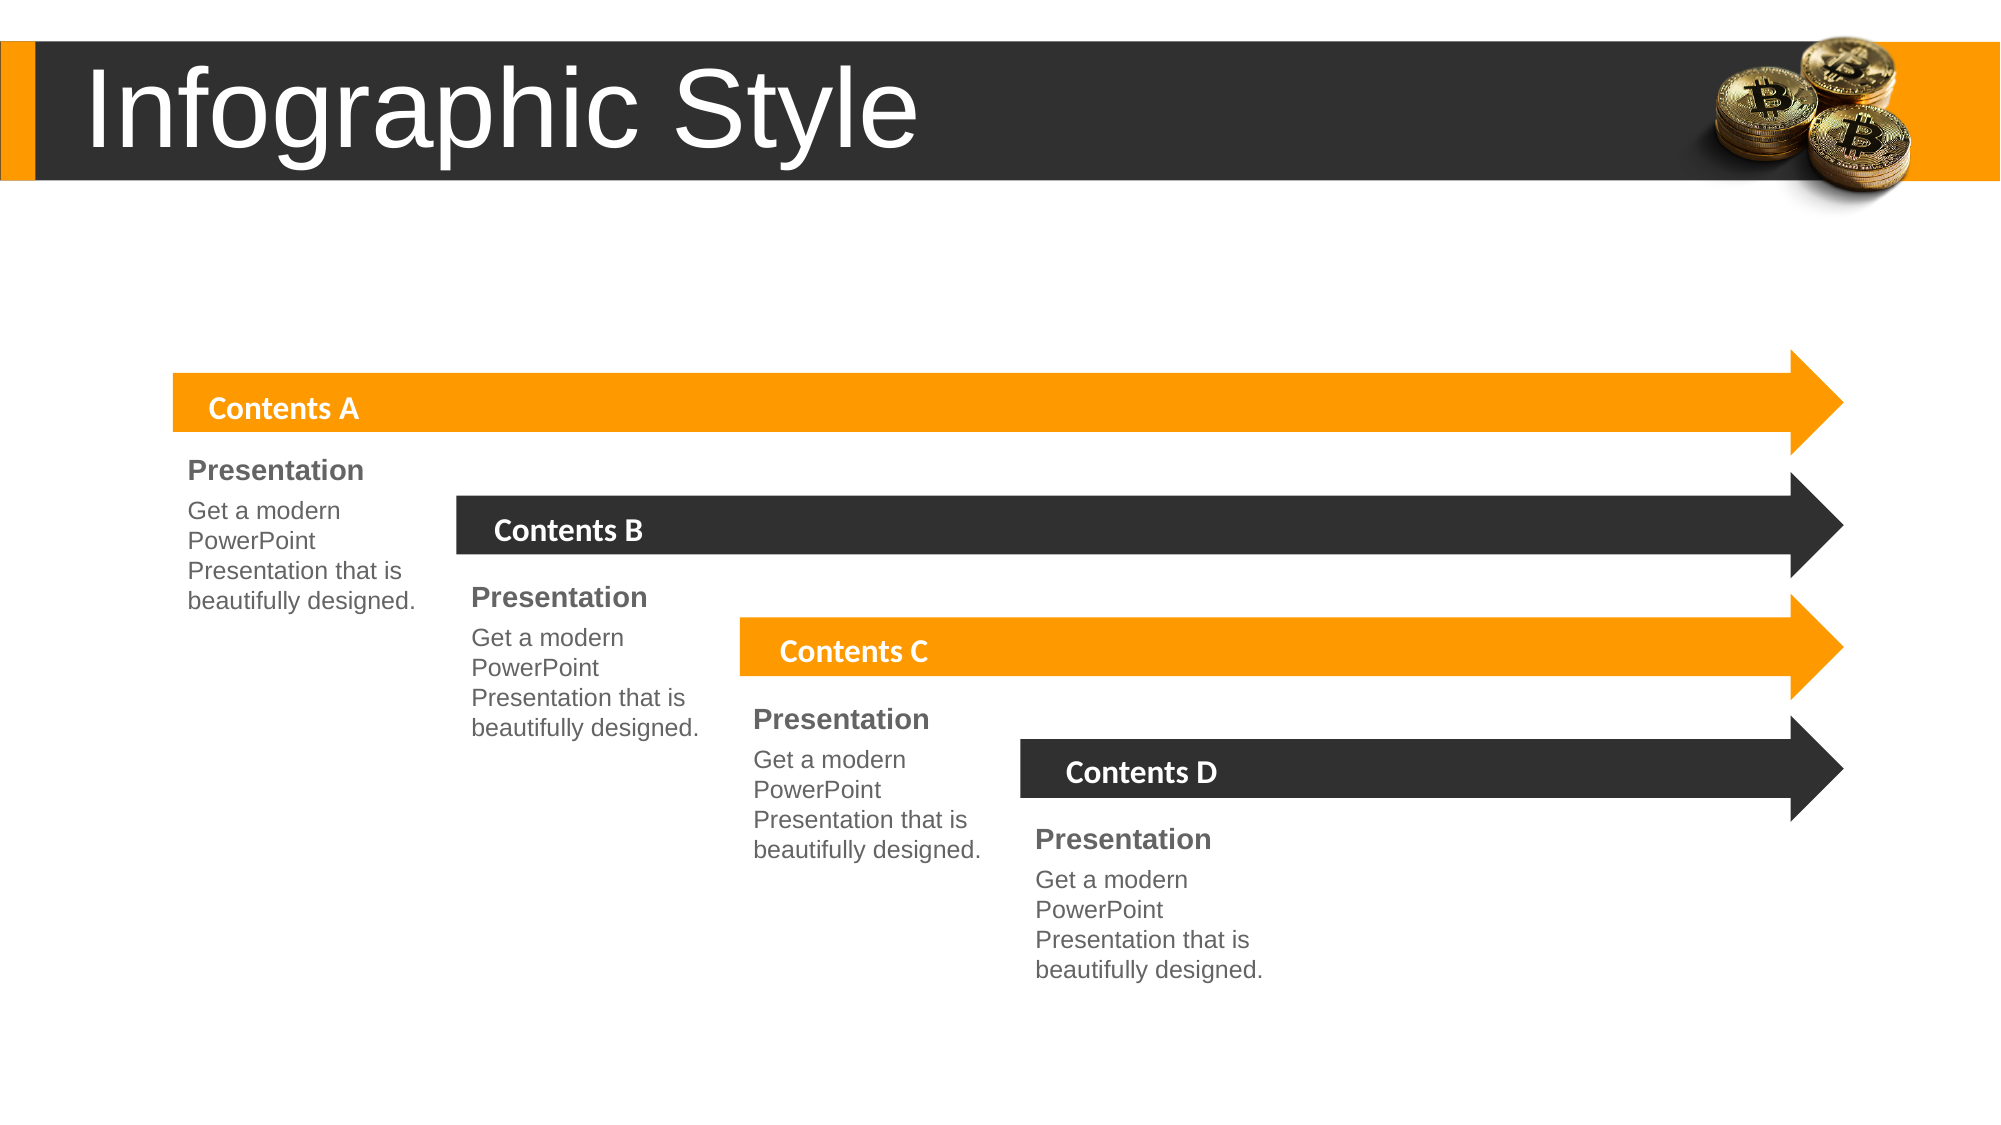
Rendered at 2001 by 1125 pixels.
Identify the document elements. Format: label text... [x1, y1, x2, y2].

list Infographic Style [69, 51, 1524, 171]
text_box [738, 591, 1846, 703]
text_box [171, 346, 1846, 459]
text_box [753, 692, 1002, 873]
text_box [1035, 812, 1284, 993]
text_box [471, 571, 720, 751]
text_box [1019, 712, 1846, 825]
text_box Contents B [494, 500, 742, 555]
text_box Contents C [780, 621, 1028, 677]
text_box Contents A [208, 379, 456, 434]
picture [1673, 32, 1913, 222]
text_box [455, 469, 1846, 581]
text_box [187, 443, 436, 624]
text_box Contents D [1065, 742, 1314, 798]
